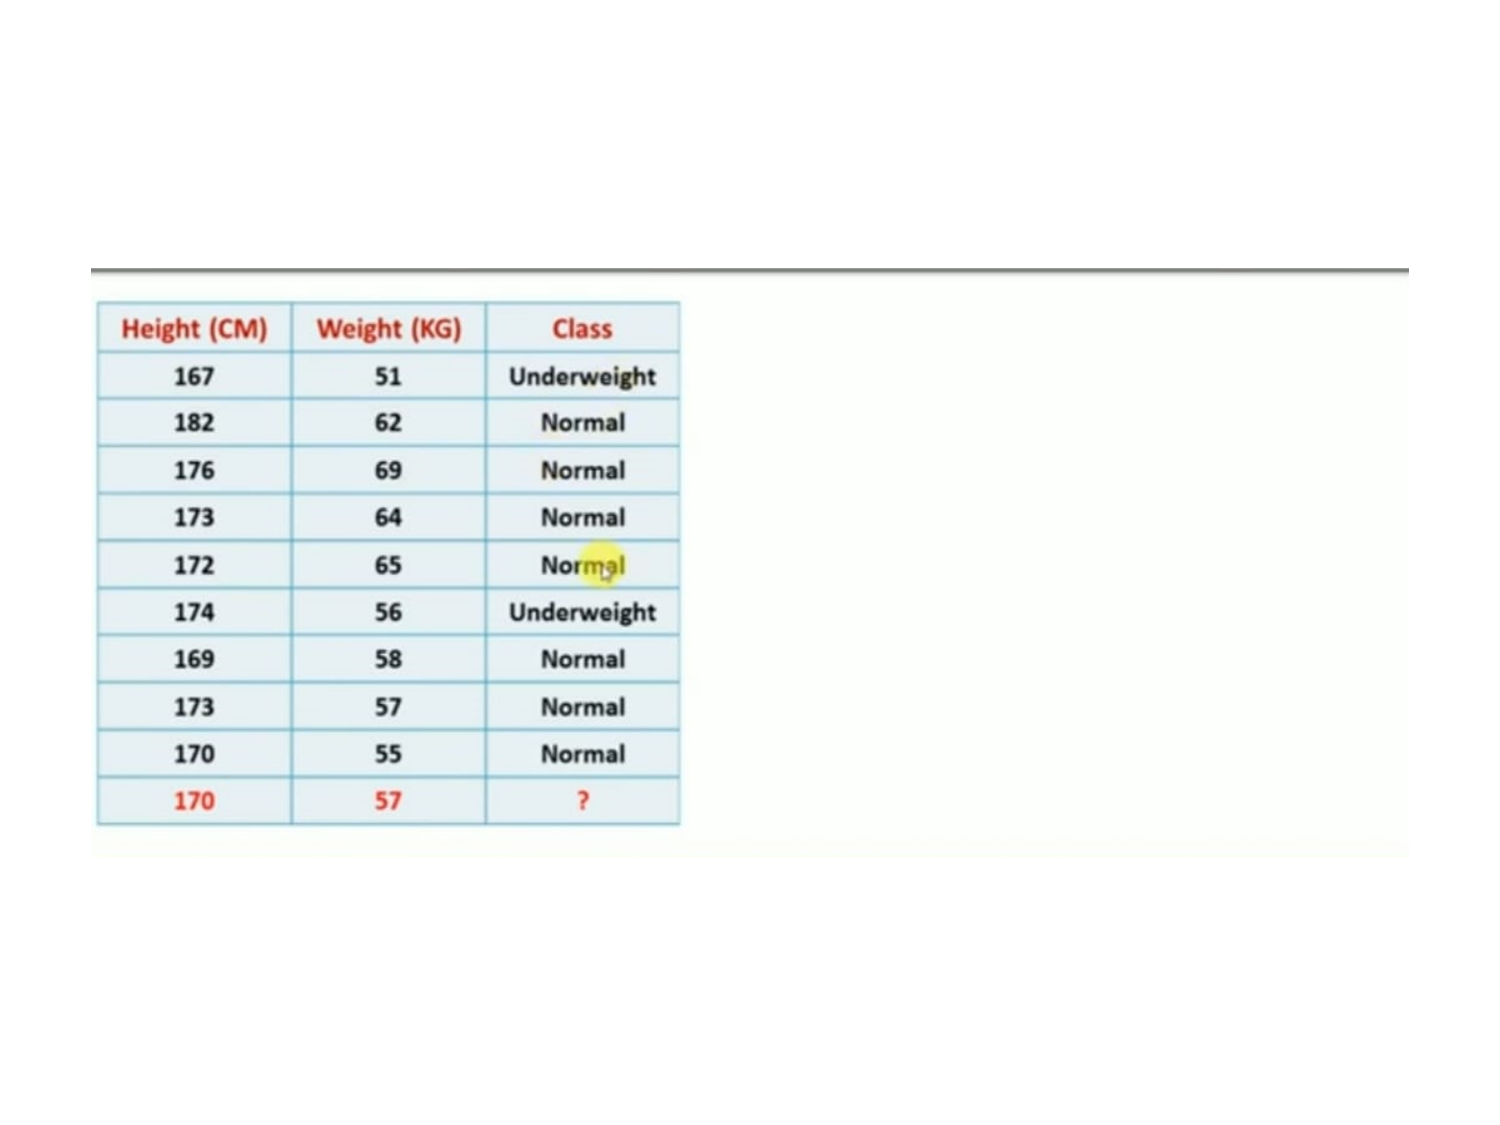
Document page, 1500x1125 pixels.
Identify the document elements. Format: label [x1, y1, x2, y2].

picture [91, 268, 1409, 857]
